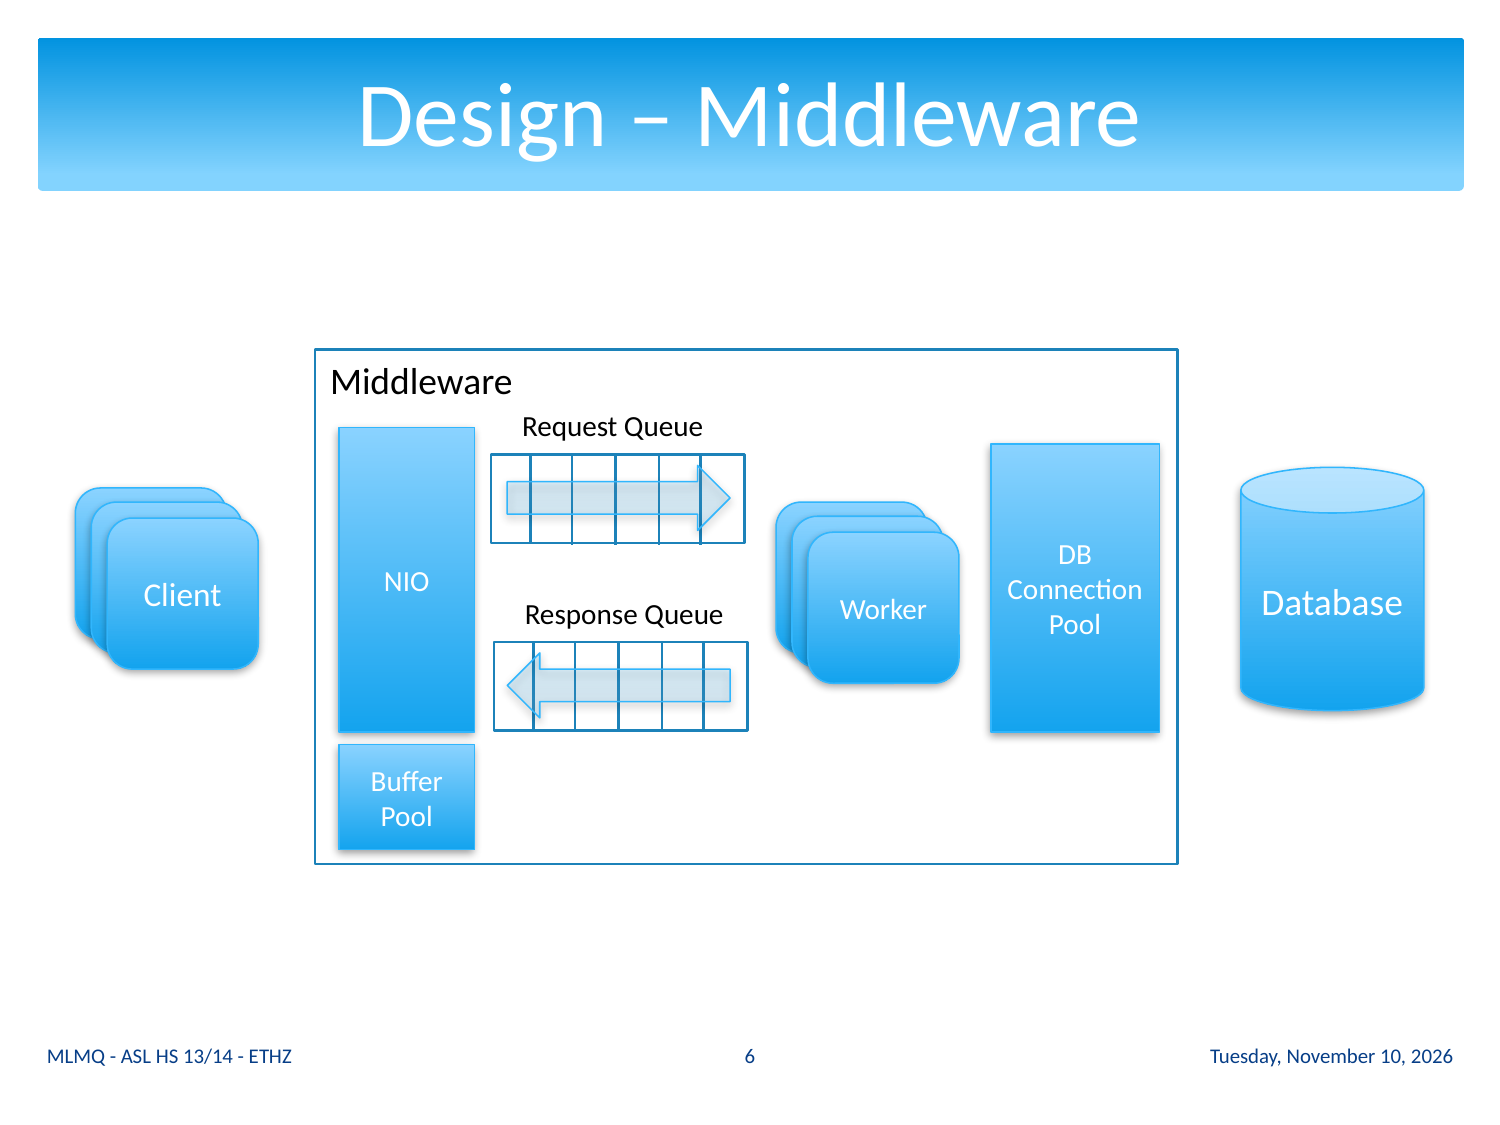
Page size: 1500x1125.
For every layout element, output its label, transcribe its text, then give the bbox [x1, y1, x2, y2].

slide_number 6 [654, 1025, 846, 1086]
title Design – Middleware [75, 6, 1425, 213]
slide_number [847, 1025, 1469, 1086]
footer MLMQ - ASL HS 13/14 - ETHZ [31, 1025, 653, 1086]
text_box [75, 349, 1425, 865]
